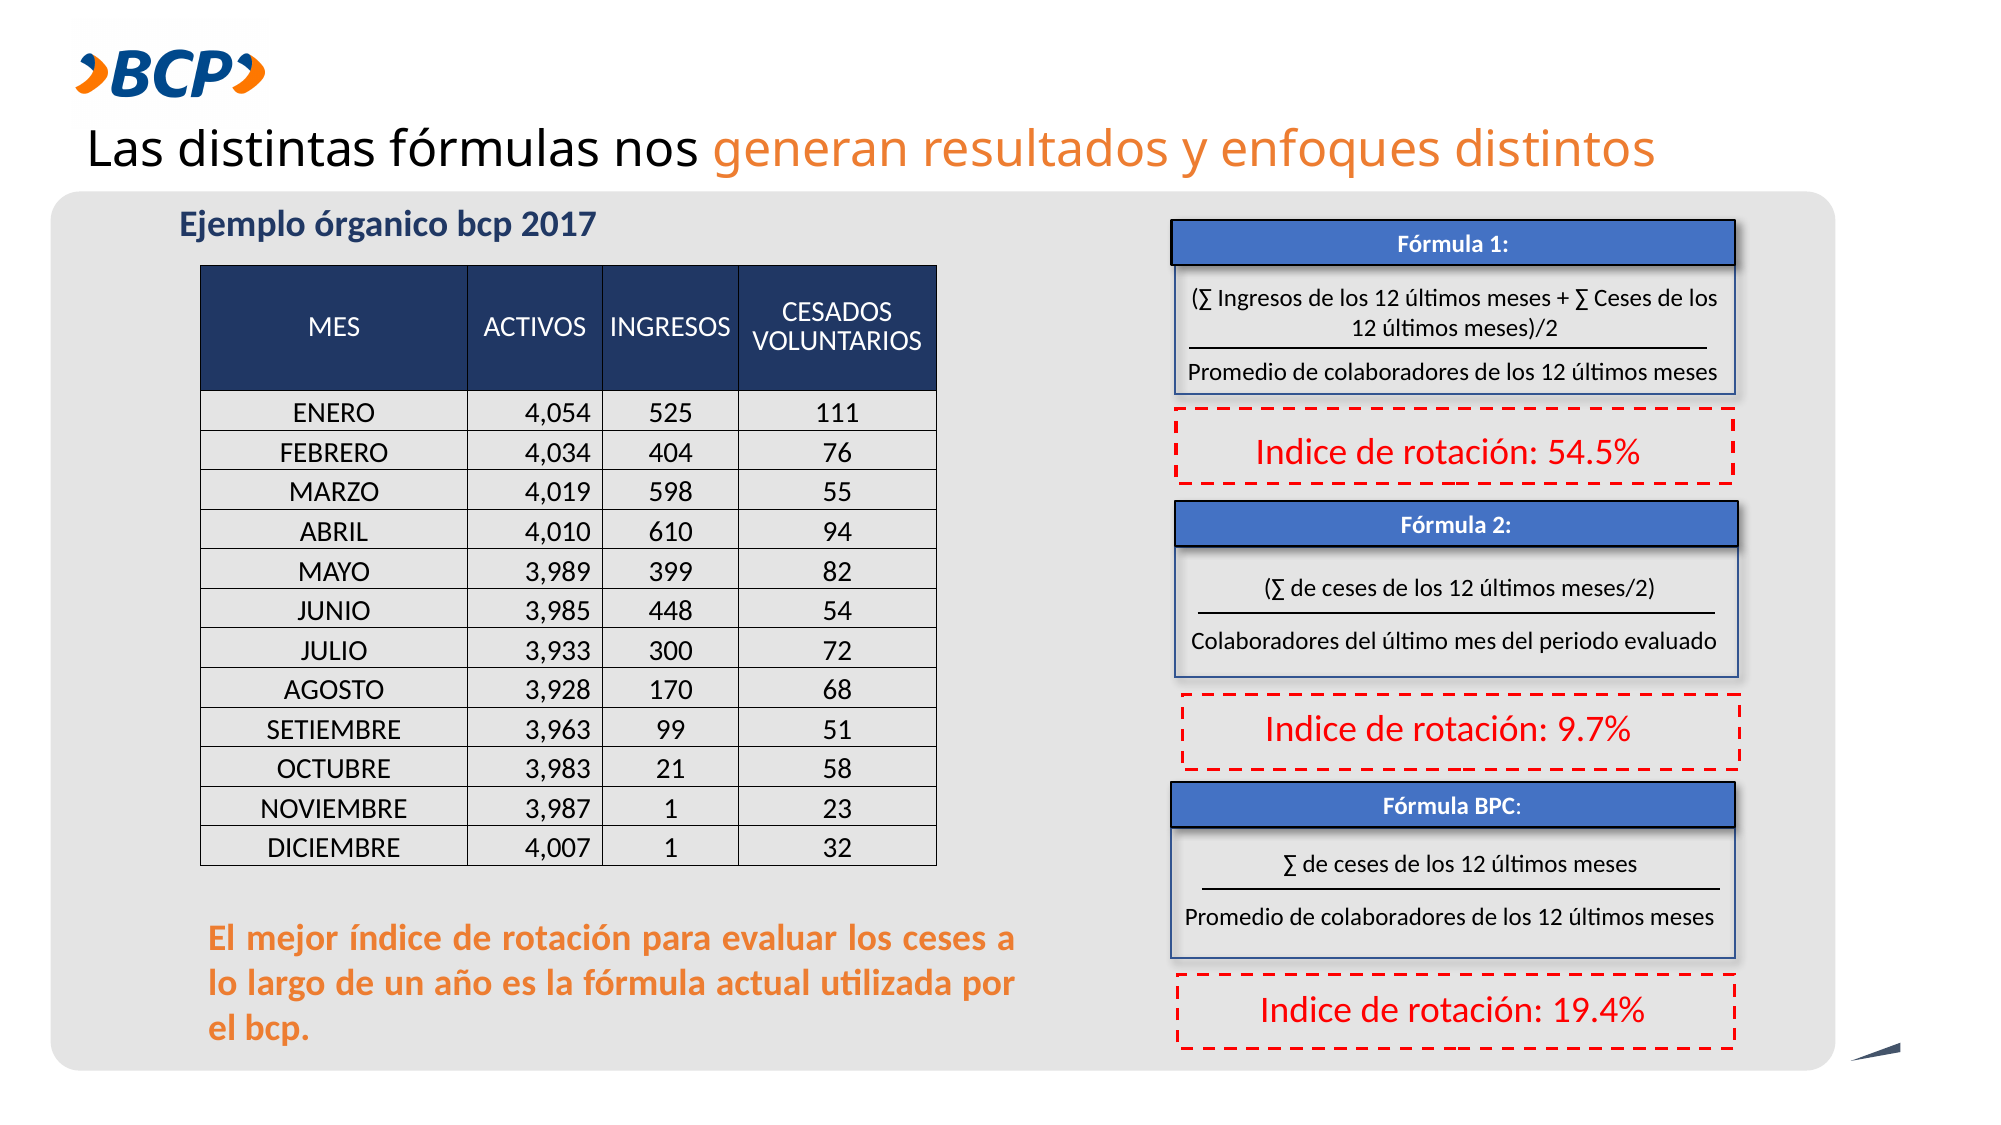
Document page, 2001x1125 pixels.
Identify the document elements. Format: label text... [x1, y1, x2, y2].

table_cell 3,989 [468, 549, 602, 588]
table_cell 170 [603, 668, 738, 707]
picture [71, 18, 269, 129]
text_box Fórmula 1: [1171, 219, 1736, 265]
table_cell 21 [603, 747, 738, 786]
table_cell ABRIL [201, 510, 467, 548]
table_cell 3,933 [468, 628, 602, 667]
text_box [1176, 973, 1736, 1050]
table_cell JUNIO [201, 589, 467, 627]
table_cell 3,985 [468, 589, 602, 627]
table_cell 4,007 [468, 826, 602, 865]
table_cell 55 [739, 470, 936, 509]
table_cell MARZO [201, 470, 467, 509]
table_cell 111 [739, 391, 936, 430]
table_cell 1 [603, 826, 738, 865]
table_cell 1 [603, 787, 738, 825]
text_box Fórmula 2: [1174, 501, 1739, 546]
table_cell SETIEMBRE [201, 708, 467, 746]
table_cell NOVIEMBRE [201, 787, 467, 825]
table_cell 3,928 [468, 668, 602, 707]
table_cell 54 [739, 589, 936, 627]
table_cell 51 [739, 708, 936, 746]
text_box [1170, 832, 1736, 959]
table_header ACTIVOS [468, 266, 602, 390]
table_cell DICIEMBRE [201, 826, 467, 865]
table_cell 23 [739, 787, 936, 825]
text_box Ejemplo órganico bcp 2017 [164, 191, 709, 252]
text_box [1181, 694, 1740, 770]
text_box Fórmula BPC: [1170, 782, 1735, 828]
table_cell 3,987 [468, 787, 602, 825]
text_box Las distintas fórmulas nos generan resultados y enfoques distintos [71, 108, 1720, 184]
table_cell 610 [603, 510, 738, 548]
table_cell 525 [603, 391, 738, 430]
table_cell 99 [603, 708, 738, 746]
table_cell 72 [739, 628, 936, 667]
table_cell 94 [739, 510, 936, 548]
table_cell 404 [603, 431, 738, 469]
table_cell 82 [739, 549, 936, 588]
table_cell 76 [739, 431, 936, 469]
table_cell 3,963 [468, 708, 602, 746]
table_cell 32 [739, 826, 936, 865]
text_box [1174, 551, 1739, 678]
table_cell 399 [603, 549, 738, 588]
table_header INGRESOS [603, 266, 738, 390]
table_cell JULIO [201, 628, 467, 667]
table_cell 4,019 [468, 470, 602, 509]
table_cell 300 [603, 628, 738, 667]
text_box El mejor índice de rotación para evaluar los ceses a lo largo de un año es la fórmula actual utilizada por el bcp. [193, 905, 1032, 1056]
table_cell 3,983 [468, 747, 602, 786]
table_cell 4,010 [468, 510, 602, 548]
table_header CESADOS VOLUNTARIOS [739, 266, 936, 390]
table_cell 4,054 [468, 391, 602, 430]
text_box [1175, 408, 1734, 484]
table_cell 68 [739, 668, 936, 707]
table_cell FEBRERO [201, 431, 467, 469]
table_cell ENERO [201, 391, 467, 430]
table_cell 4,034 [468, 431, 602, 469]
text_box [49, 190, 1837, 1072]
table_cell MAYO [201, 549, 467, 588]
table_cell 598 [603, 470, 738, 509]
text_box [1174, 273, 1736, 395]
table_cell 448 [603, 589, 738, 627]
table_cell AGOSTO [201, 668, 467, 707]
table_cell OCTUBRE [201, 747, 467, 786]
table_header MES [201, 266, 467, 390]
table_cell 58 [739, 747, 936, 786]
